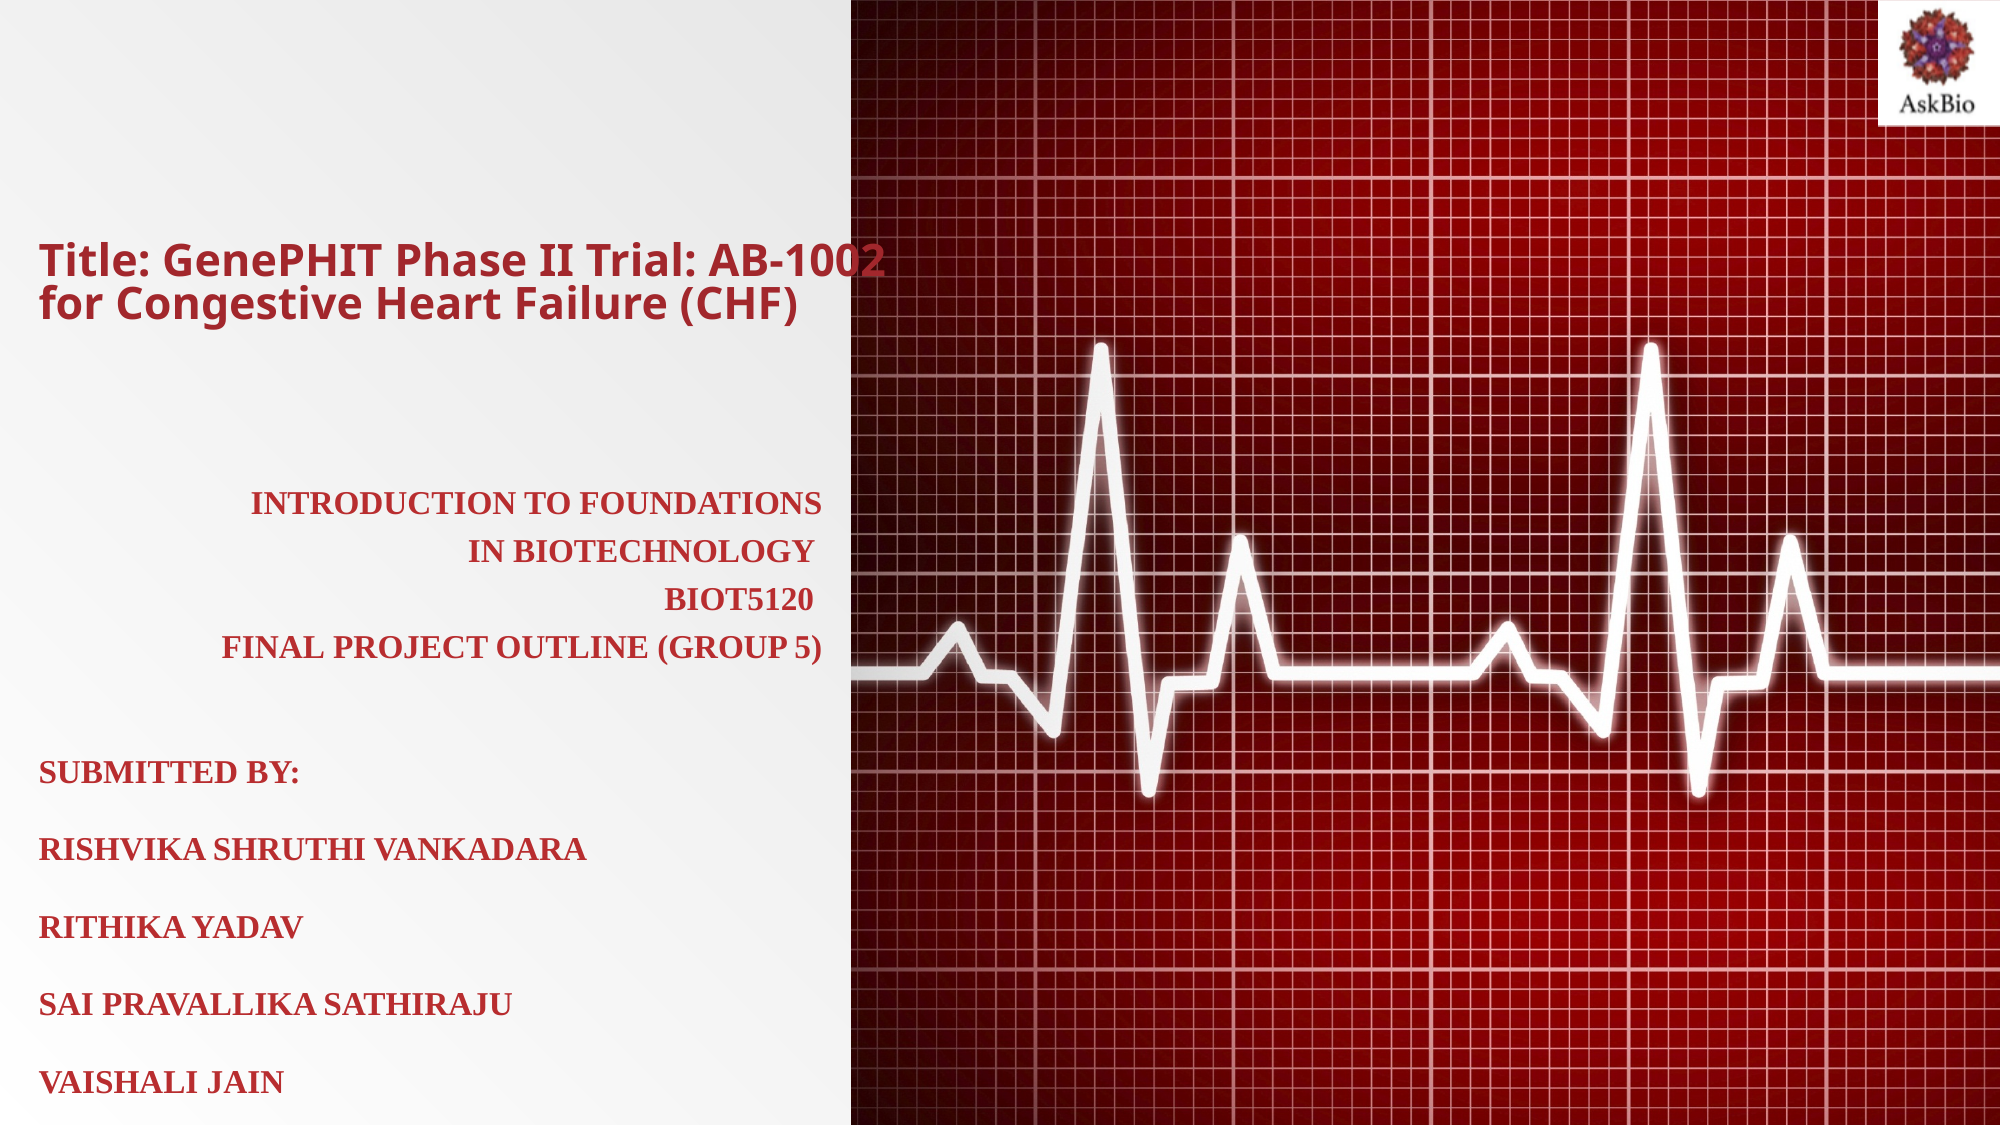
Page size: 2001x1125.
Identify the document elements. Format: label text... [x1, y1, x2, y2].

picture [851, 0, 2000, 1125]
title Title: GenePHIT Phase II Trial: AB-1002 for Congestive Heart Failure (CHF) [23, 42, 904, 512]
subtitle Introduction to Foundations in Biotechnology BIOT5120 Final Project Outline (Group 5) Submitted by: Rishvika Shruthi Vankadara Rithika Yadav Sai Pravallika Sathiraju Vaishali Jain [23, 408, 838, 1084]
